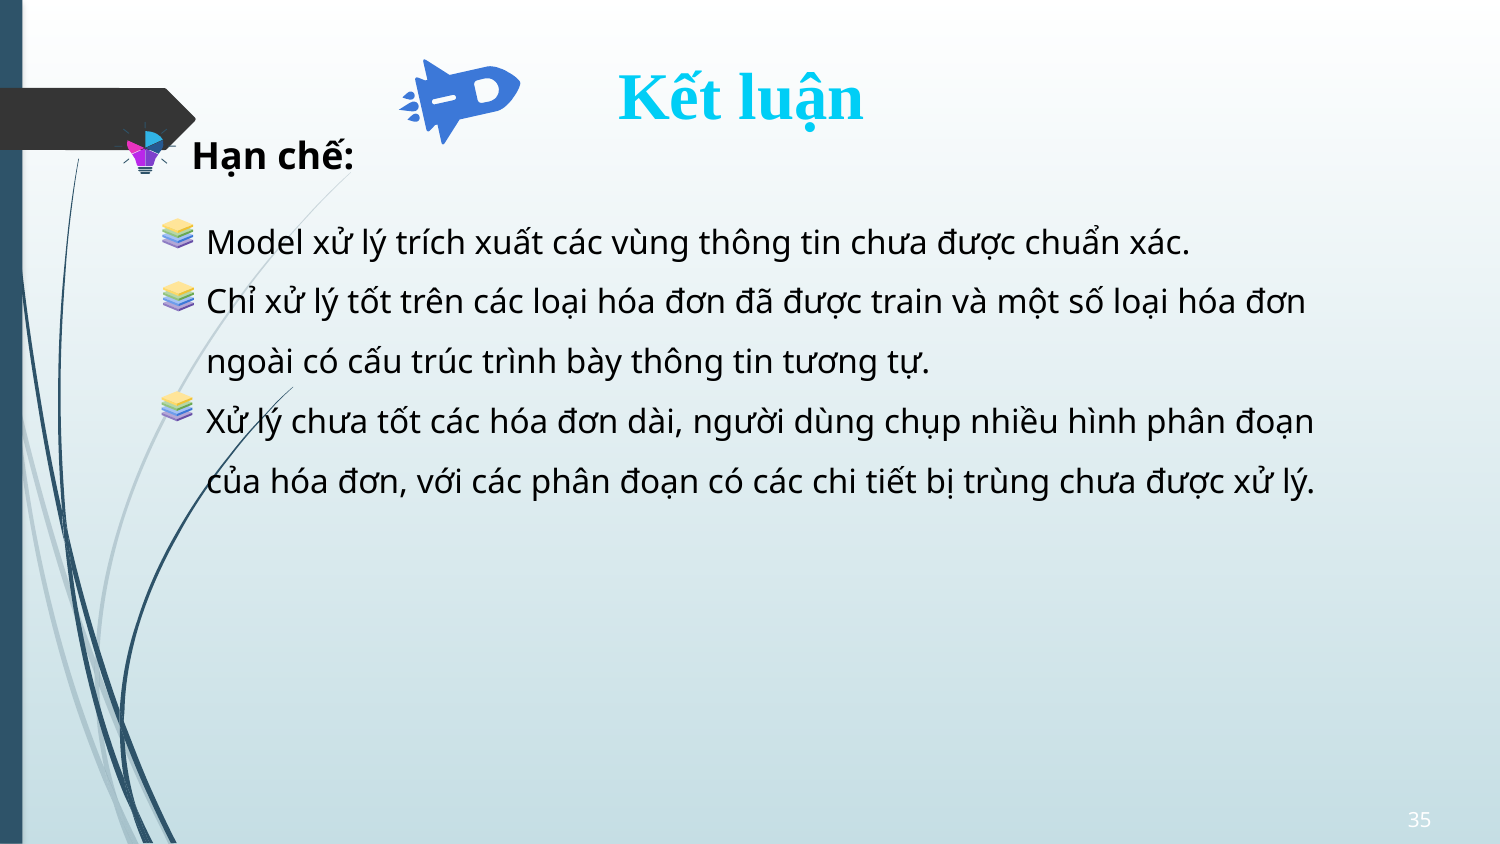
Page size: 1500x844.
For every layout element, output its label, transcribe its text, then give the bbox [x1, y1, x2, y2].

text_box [162, 280, 194, 312]
text_box 35 [1356, 791, 1447, 844]
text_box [114, 121, 177, 174]
text_box Kết luận [524, 30, 1017, 124]
text_box [273, 186, 1166, 193]
text_box Model xử lý trích xuất các vùng thông tin chưa được chuẩn xác. Chỉ xử lý tốt trên các loại hóa đơn đã được train và một số loại hóa đơn ngoài có cấu trúc trình bày thông tin tương tự. Xử lý chưa tốt các hóa đơn dài, người dùng chụp nhiều hình phân đoạn của hóa đơn, với các phân đoạn có các chi tiết bị trùng chưa được xử lý. [191, 193, 1357, 508]
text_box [161, 390, 193, 422]
text_box Hạn chế: [176, 124, 1435, 185]
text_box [390, 30, 524, 164]
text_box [162, 217, 194, 249]
